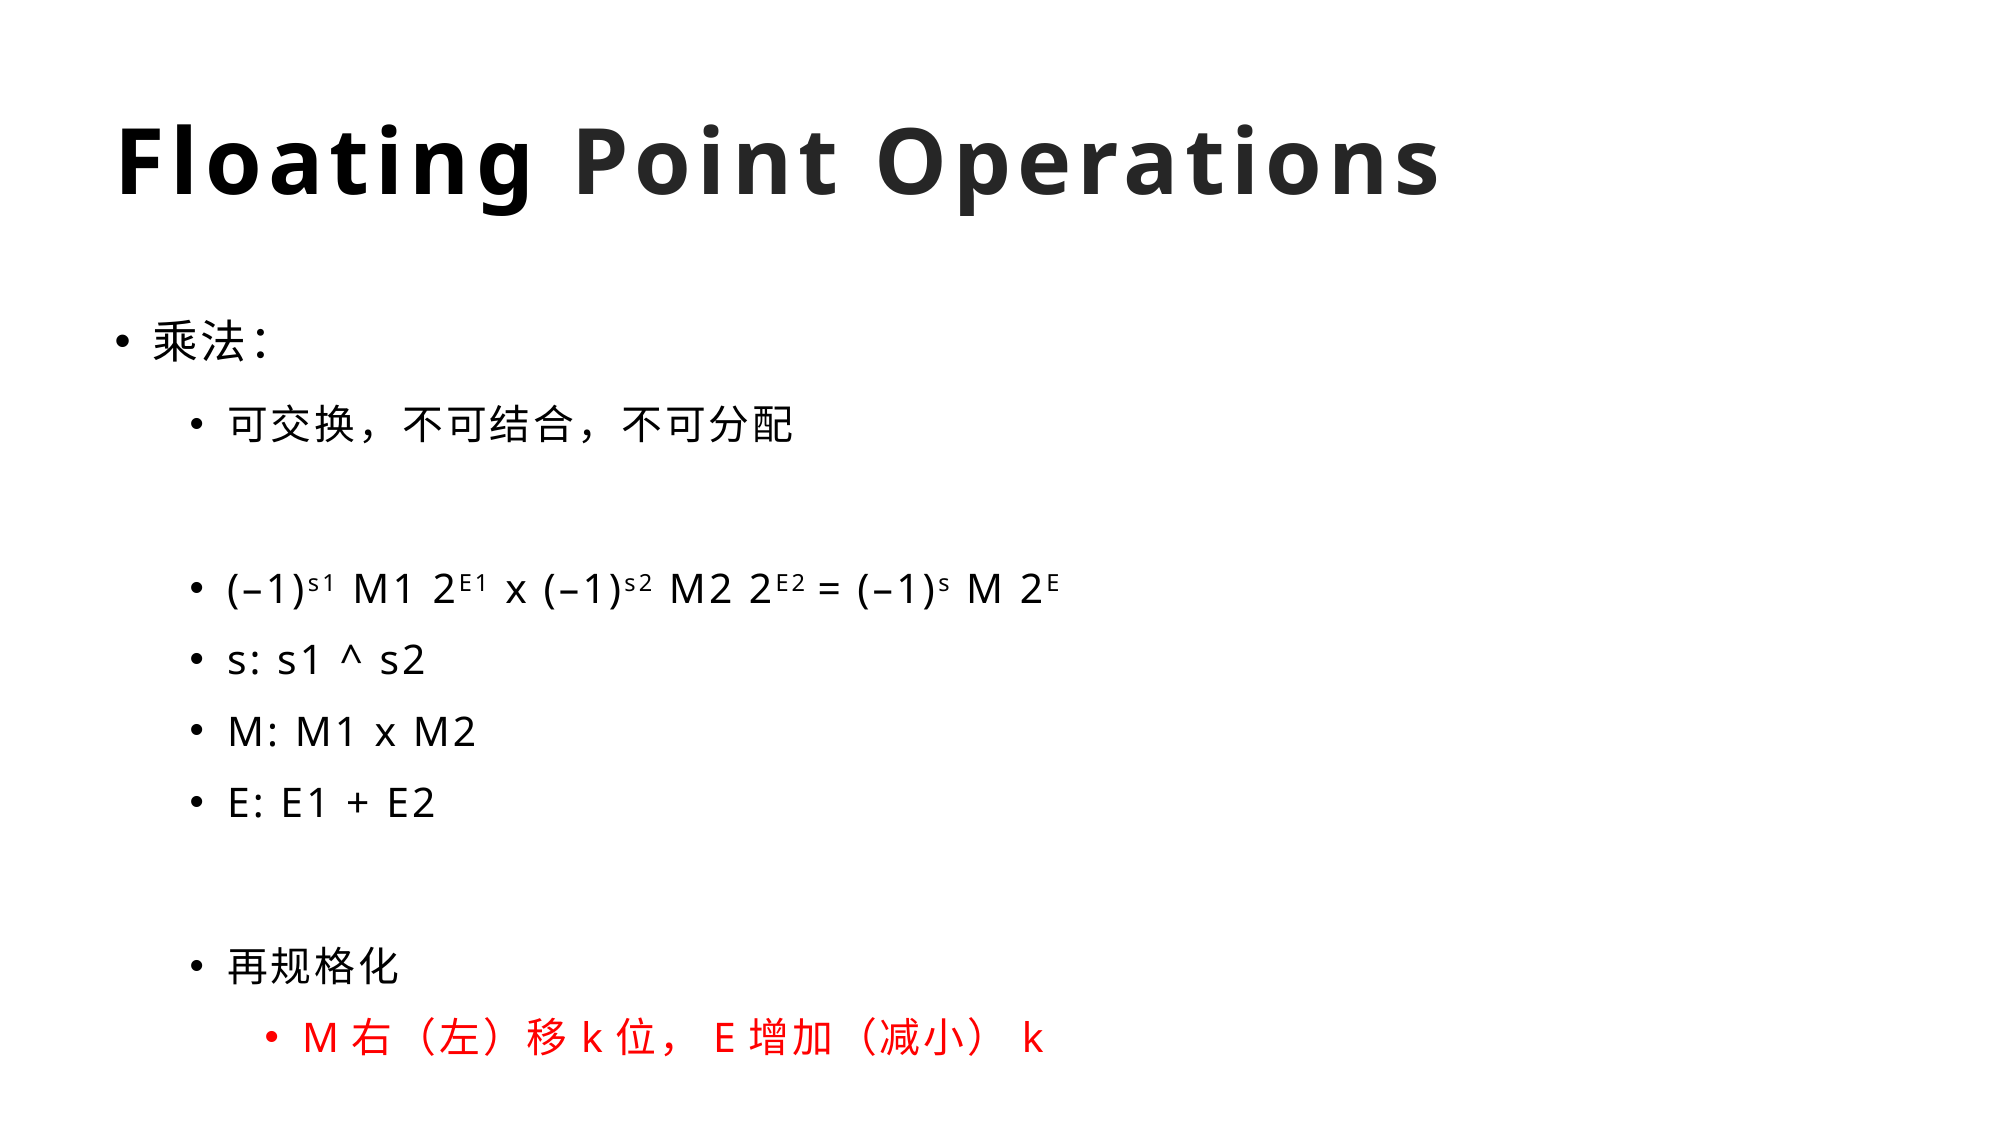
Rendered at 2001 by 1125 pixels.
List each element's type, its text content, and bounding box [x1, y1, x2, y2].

list 乘法： 可交换，不可结合，不可分配 (–1)s1 M1 2E1 x (–1)s2 M2 2E2 = (–1)s M 2E s: s1 ^ s2 M: M1 x M2 E: E1 + E2 再规格化 M右（左）移k位，E增加（减小）k [99, 289, 1900, 1111]
title Floating Point Operations [99, 99, 1900, 216]
